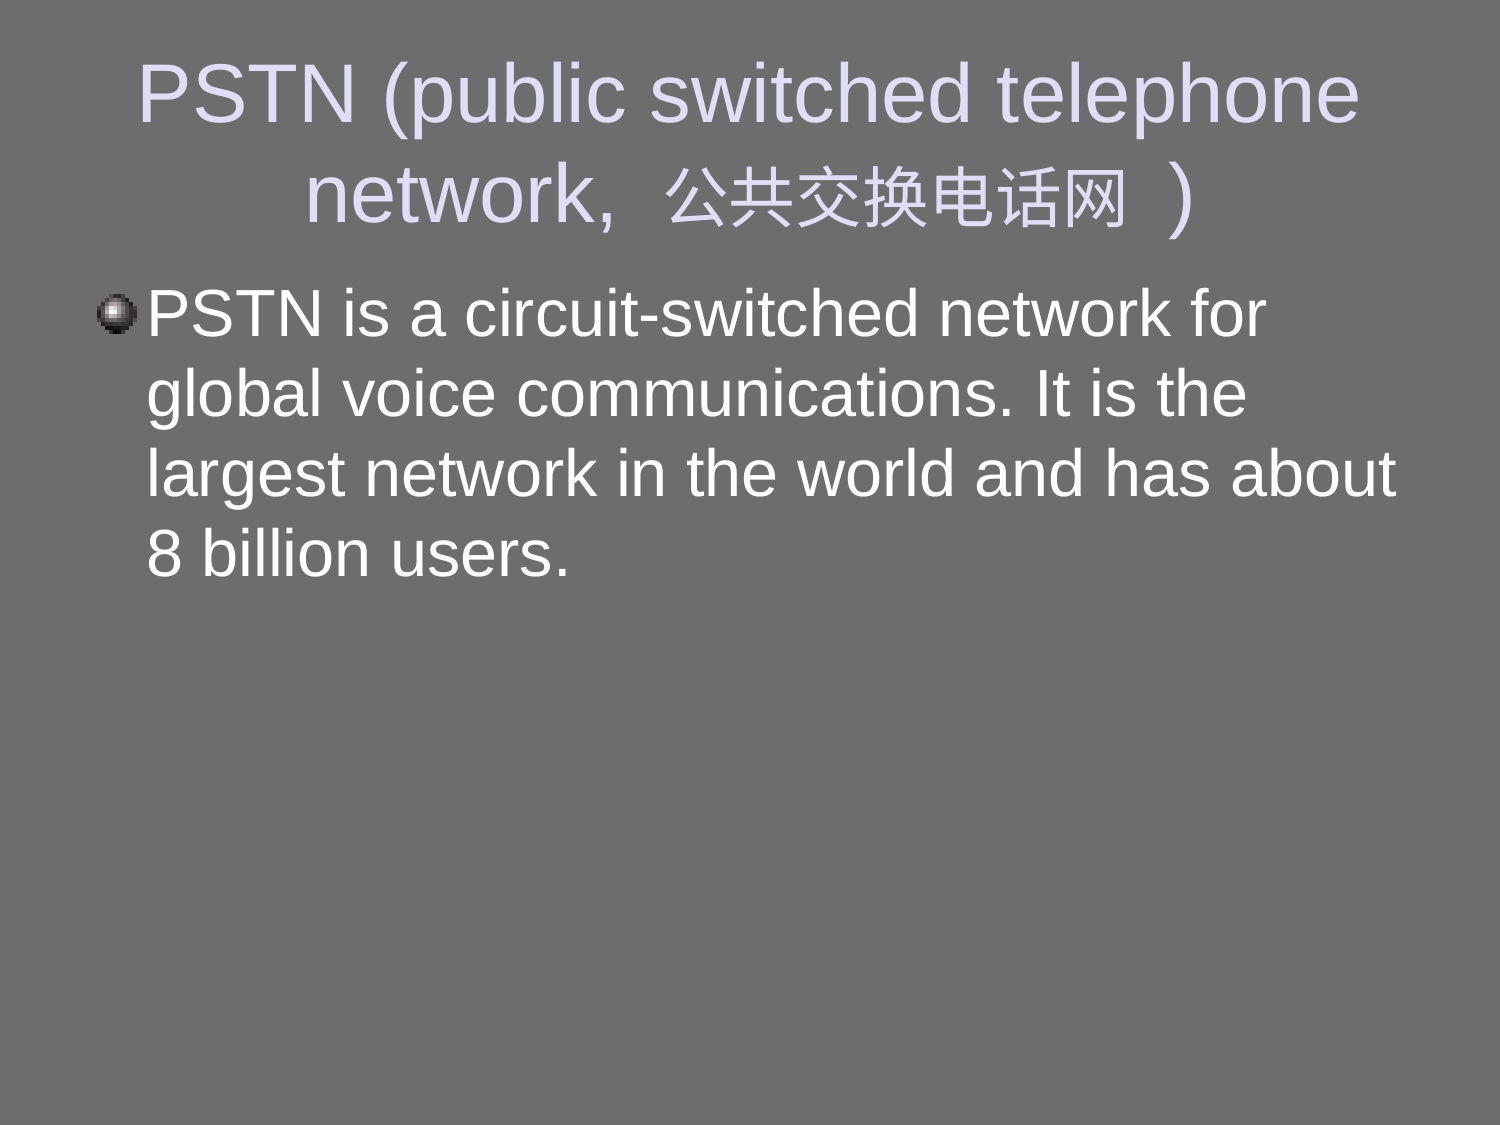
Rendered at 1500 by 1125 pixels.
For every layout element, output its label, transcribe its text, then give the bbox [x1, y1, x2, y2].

picture [90, 286, 137, 334]
title PSTN (public switched telephone network, 公共交换电话网 ) [75, 45, 1425, 233]
list PSTN is a circuit-switched network for global voice communications. It is the largest network in the world and has about 8 billion users. [75, 262, 1425, 1007]
